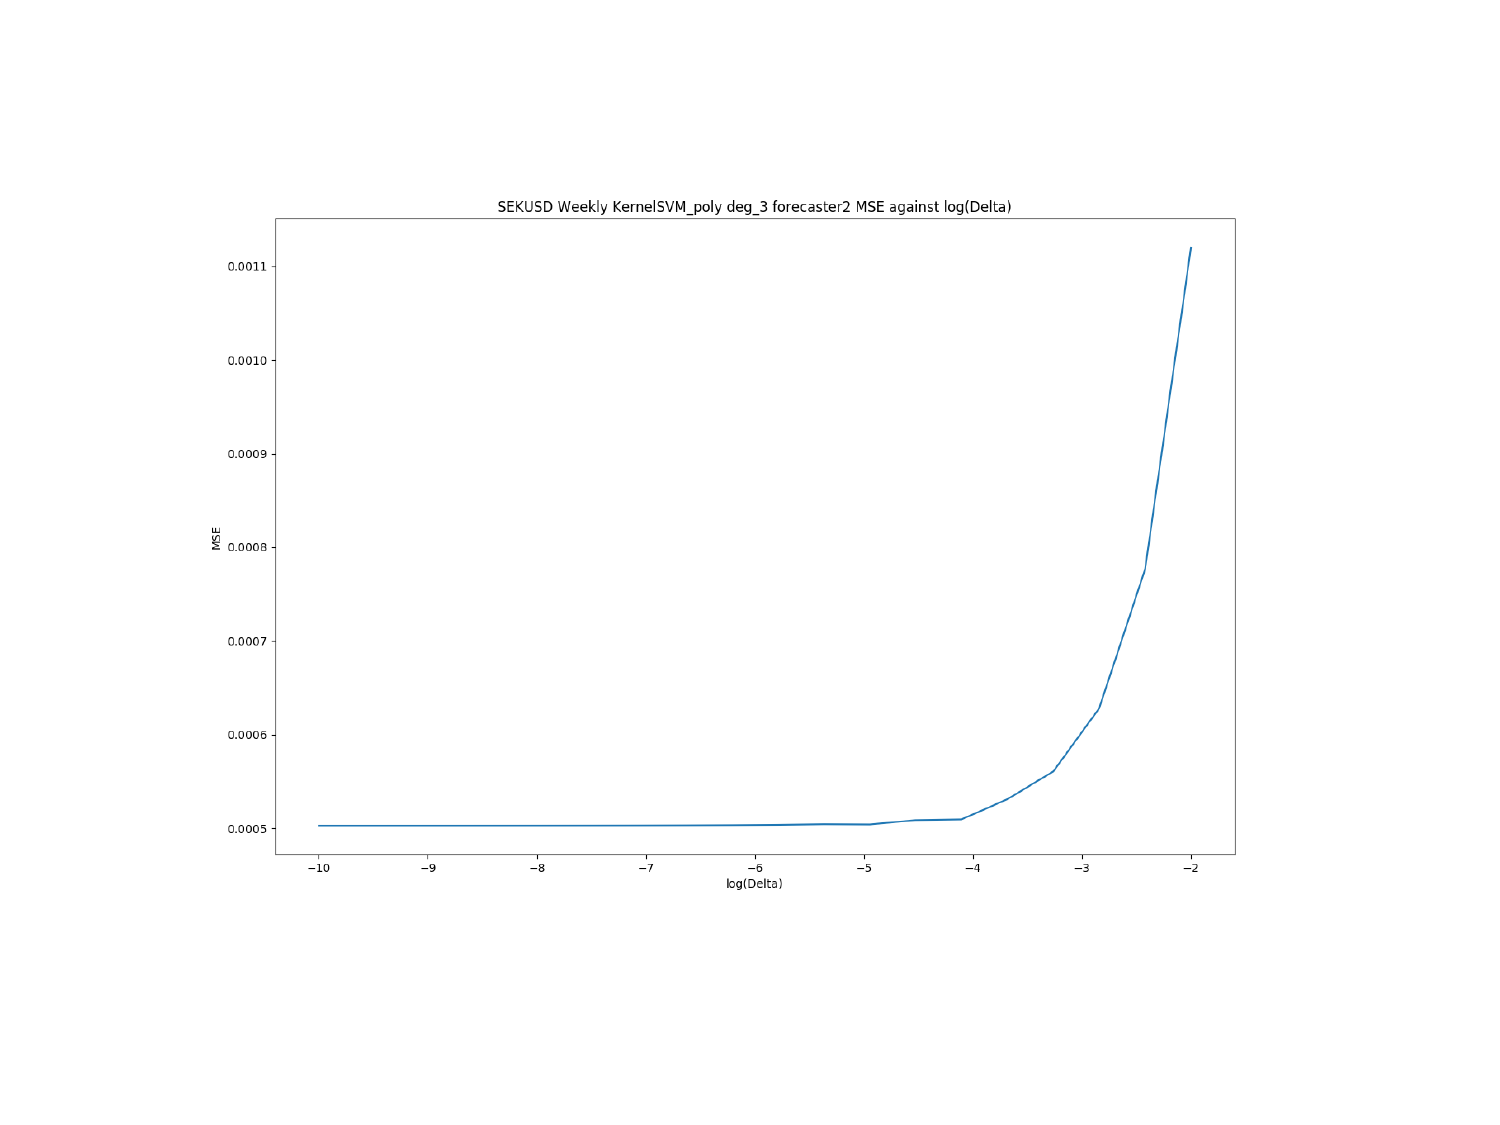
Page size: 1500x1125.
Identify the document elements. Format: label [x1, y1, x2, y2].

picture [119, 119, 1358, 946]
